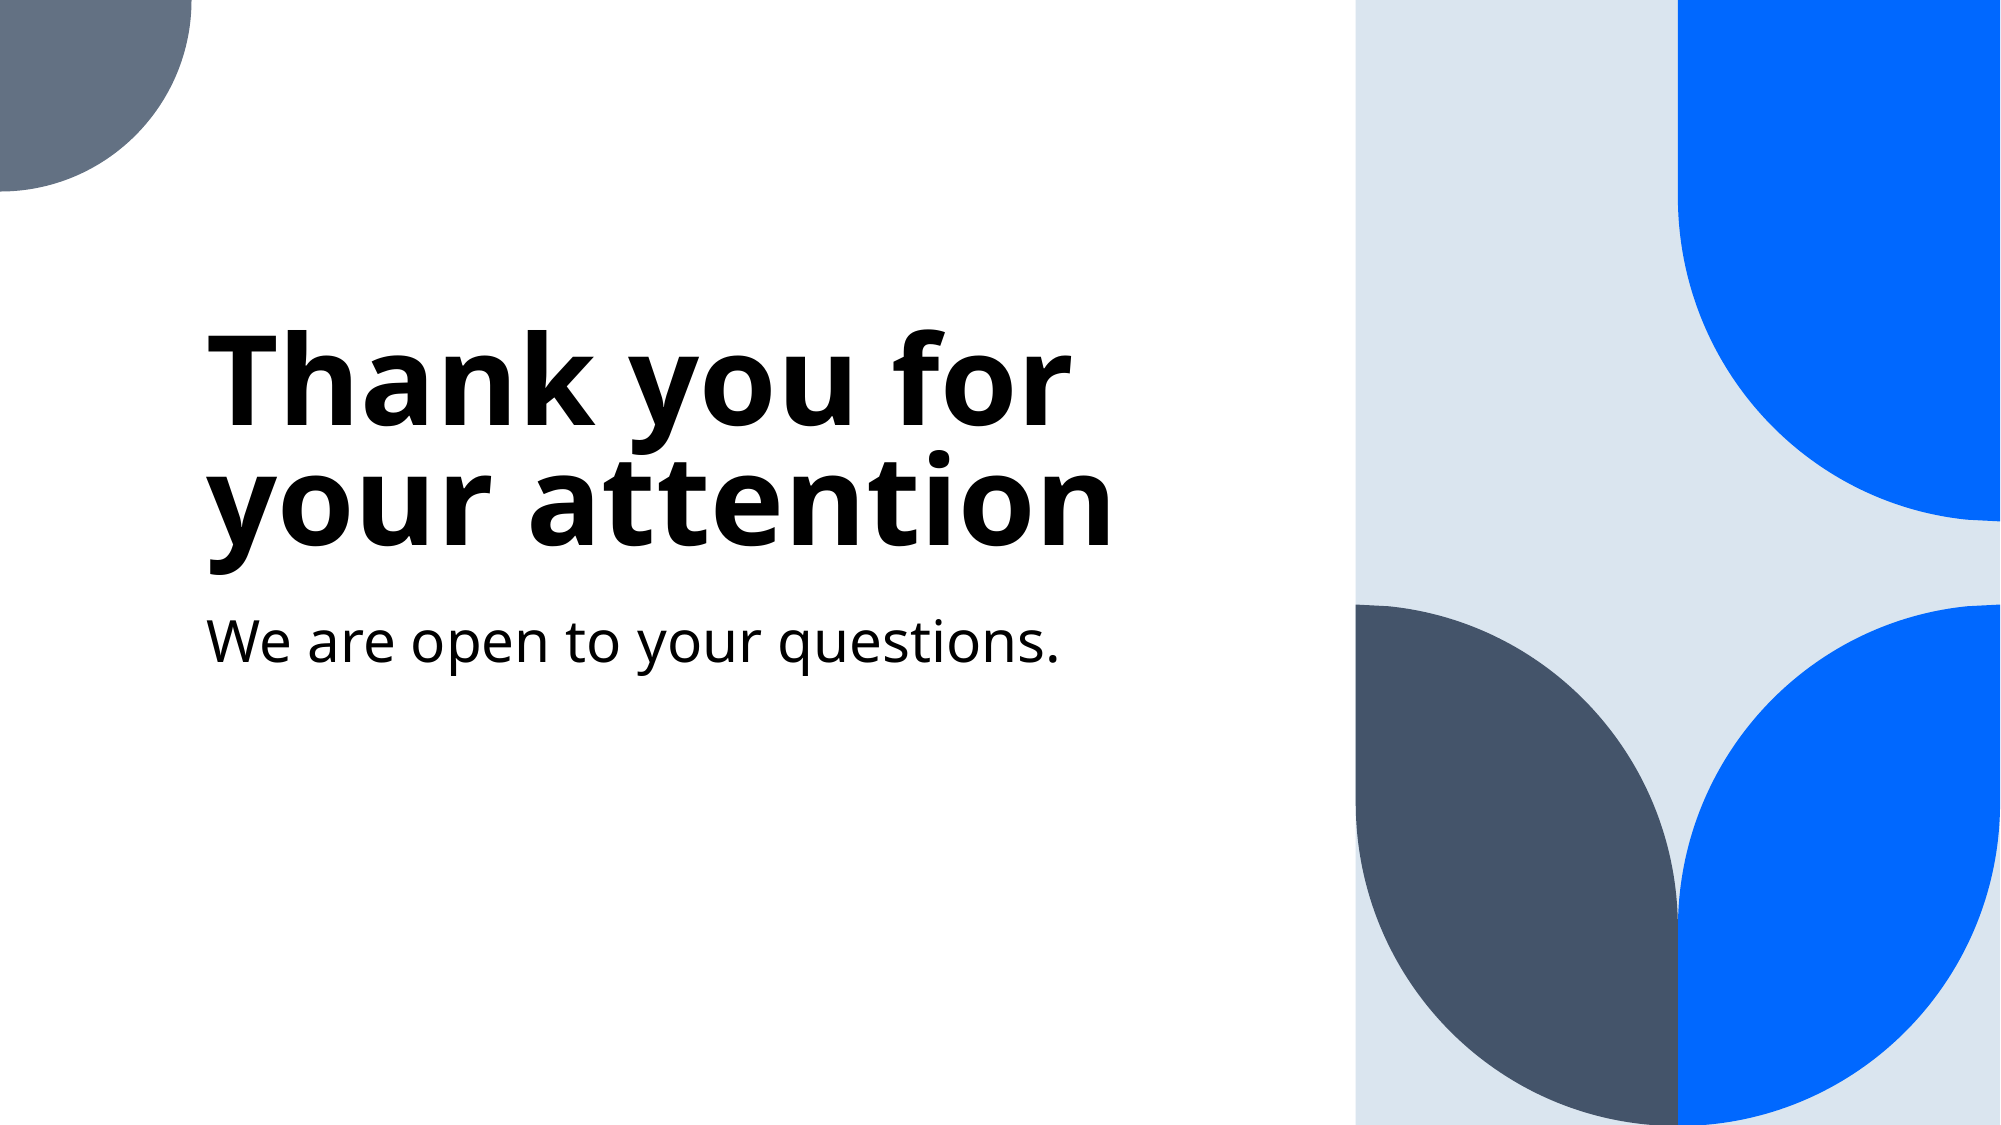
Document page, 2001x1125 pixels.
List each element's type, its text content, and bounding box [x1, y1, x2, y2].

title Thank you for your attention [191, 41, 1212, 577]
subtitle We are open to your questions. [191, 604, 1212, 1084]
